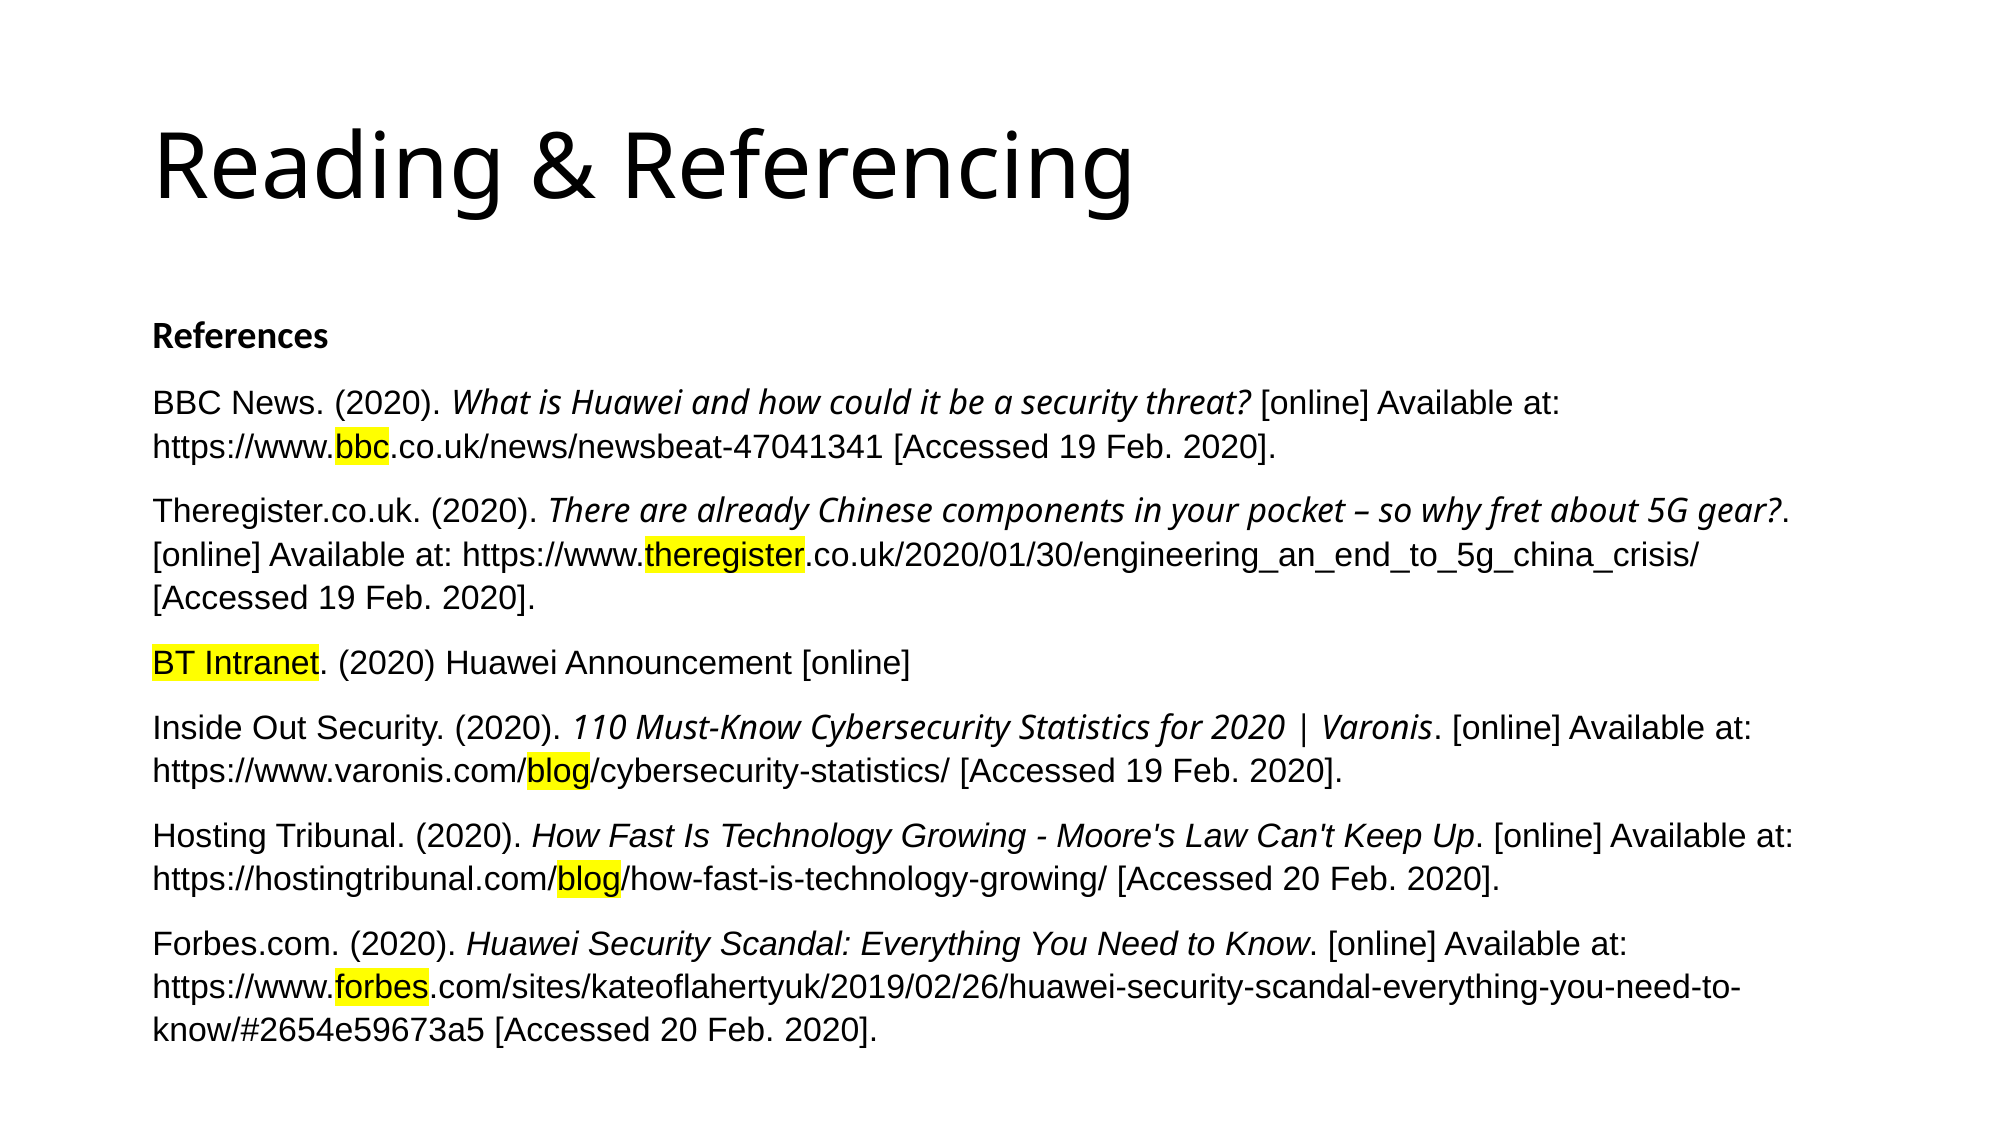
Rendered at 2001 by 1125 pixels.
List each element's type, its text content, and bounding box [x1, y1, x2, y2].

title Reading & Referencing [137, 59, 1863, 278]
list References BBC News. (2020). What is Huawei and how could it be a security threat? [online] Available at: https://www.bbc.co.uk/news/newsbeat-47041341 [Accessed 19 Feb. 2020]. Theregister.co.uk. (2020). There are already Chinese components in your pocket – so why fret about 5G gear?. [online] Available at: https://www.theregister.co.uk/2020/01/30/engineering_an_end_to_5g_china_crisis/ [Accessed 19 Feb. 2020]. BT Intranet. (2020) Huawei Announcement [online] Inside Out Security. (2020). 110 Must-Know Cybersecurity Statistics for 2020 | Varonis. [online] Available at: https://www.varonis.com/blog/cybersecurity-statistics/ [Accessed 19 Feb. 2020]. Hosting Tribunal. (2020). How Fast Is Technology Growing - Moore's Law Can't Keep Up. [online] Available at: https://hostingtribunal.com/blog/how-fast-is-technology-growing/ [Accessed 20 Feb. 2020]. Forbes.com. (2020). Huawei Security Scandal: Everything You Need to Know. [online] Available at: https://www.forbes.com/sites/kateoflahertyuk/2019/02/26/huawei-security-scandal-everything-you-need-to-know/#2654e59673a5 [Accessed 20 Feb. 2020]. [137, 299, 1863, 1066]
